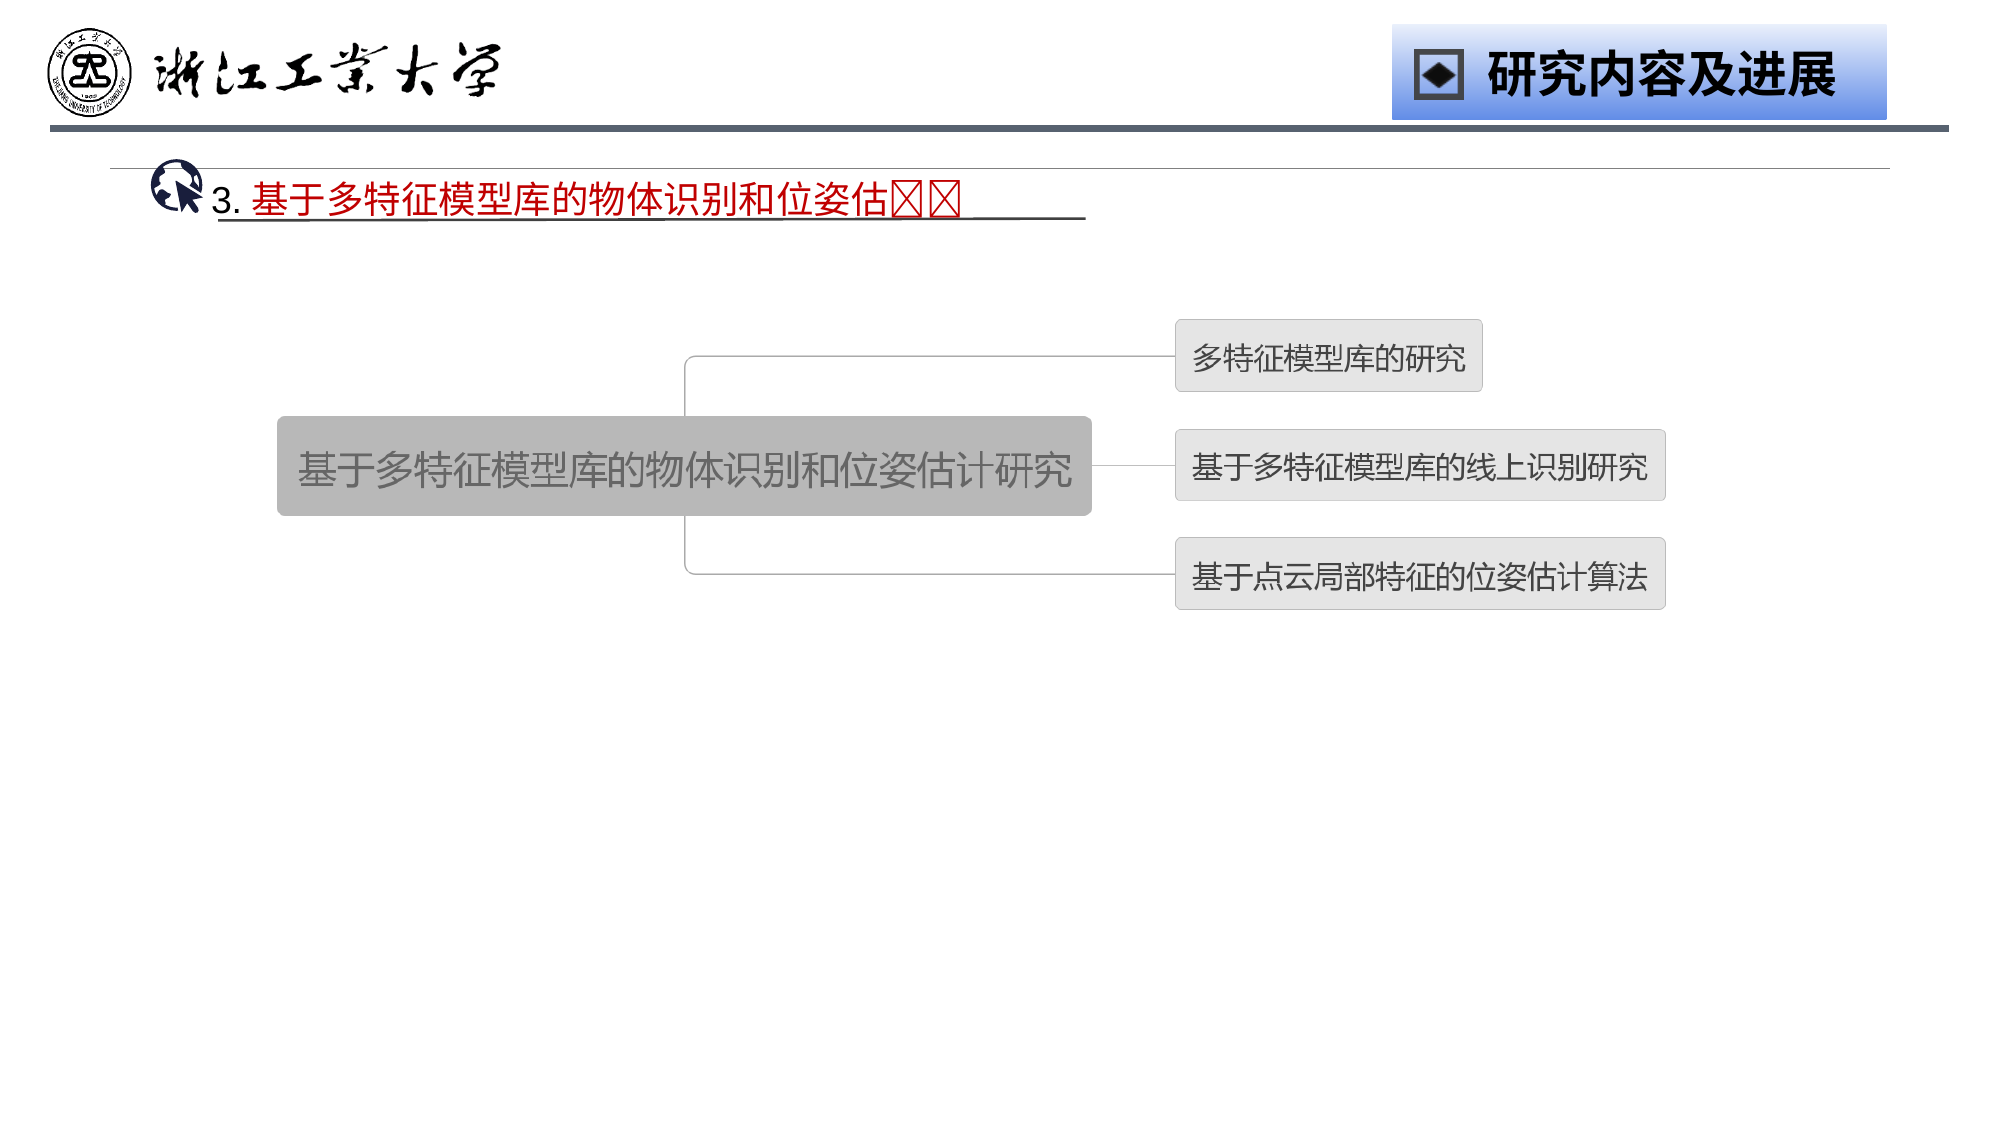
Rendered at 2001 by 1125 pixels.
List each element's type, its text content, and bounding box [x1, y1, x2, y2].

picture [1414, 49, 1464, 100]
picture [148, 40, 511, 101]
picture [43, 28, 136, 120]
picture [234, 277, 1715, 654]
text_box 3.基于多特征模型库的物体识别和位姿估 [196, 169, 990, 229]
text_box 研究内容及进展 [1392, 24, 1887, 120]
text_box [149, 158, 198, 216]
